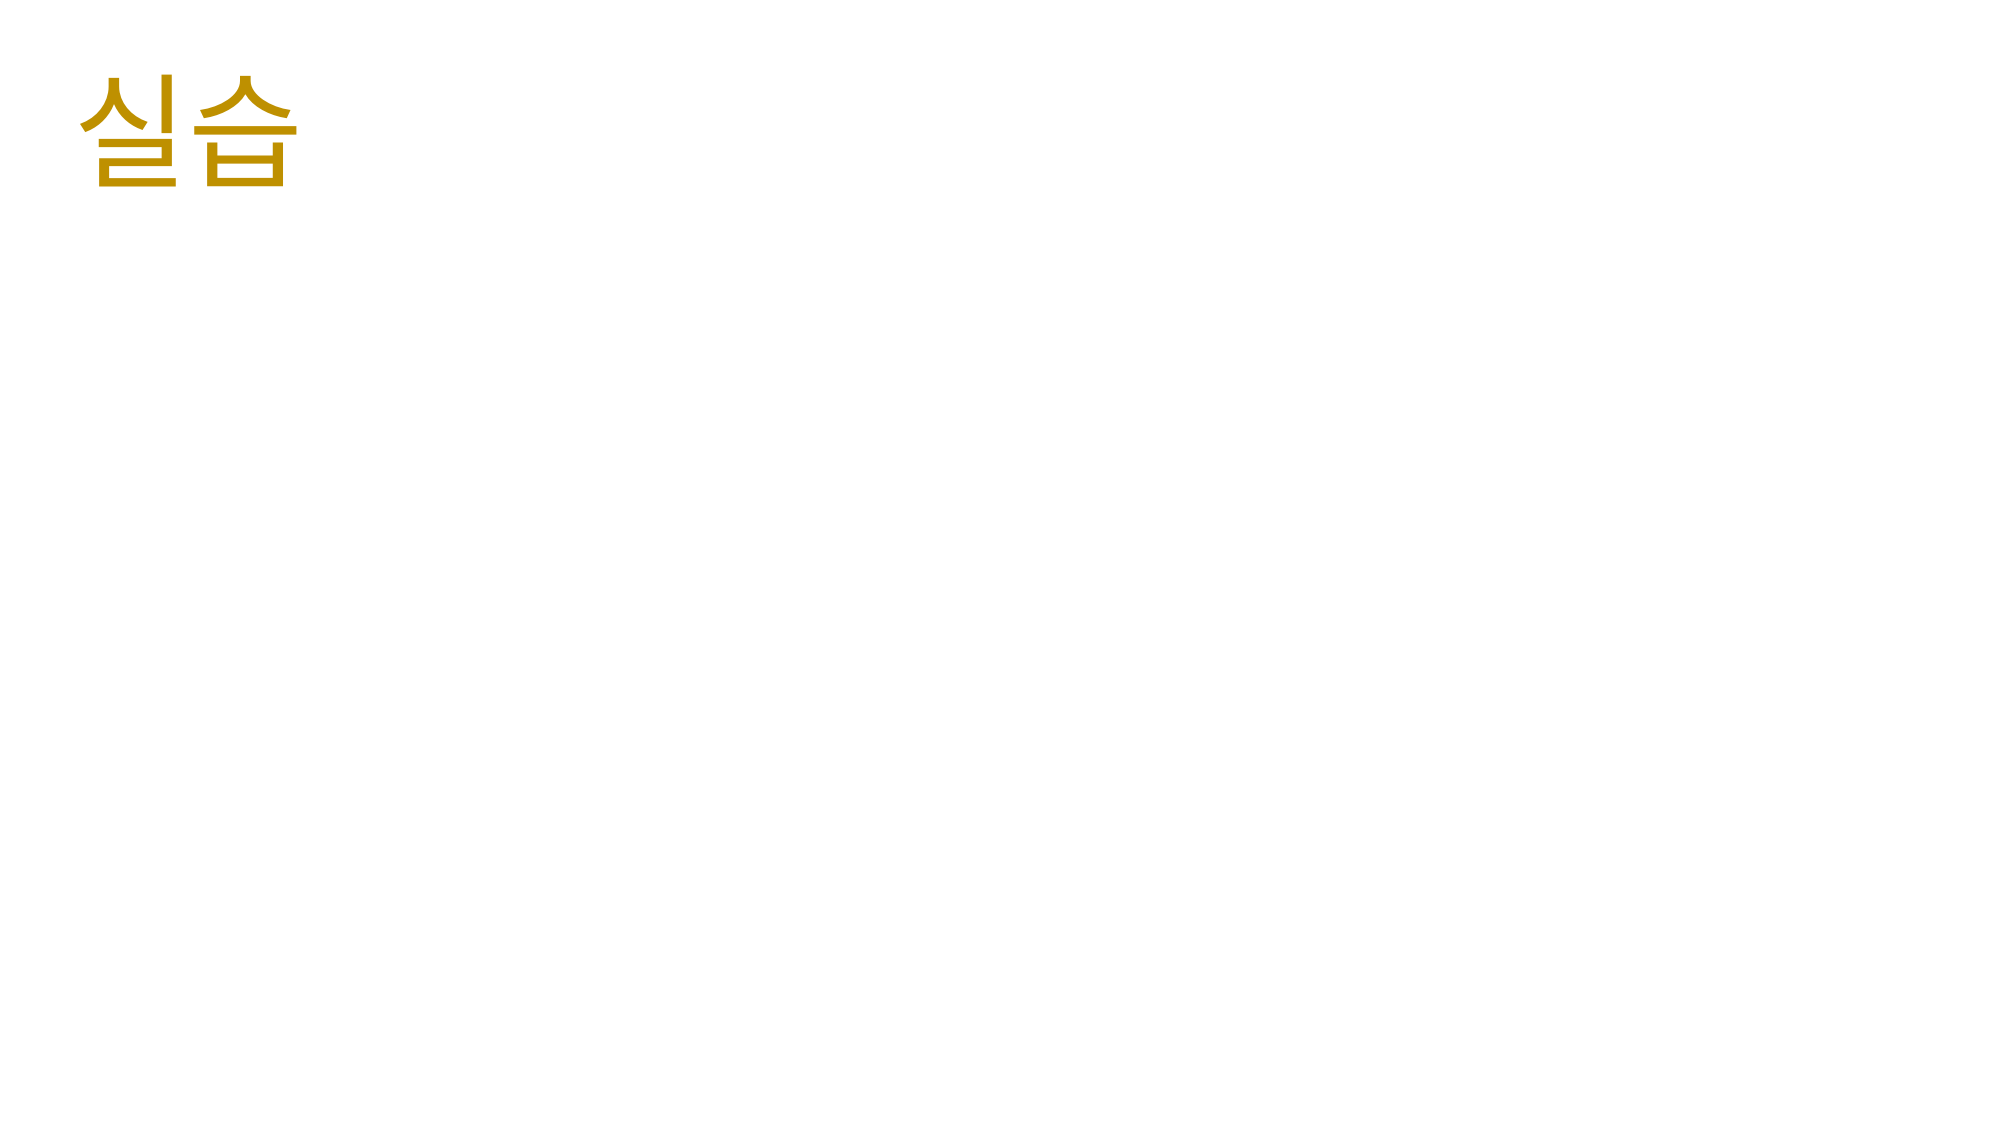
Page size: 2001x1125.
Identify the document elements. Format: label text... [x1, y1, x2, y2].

title 실습 [59, 29, 1784, 247]
